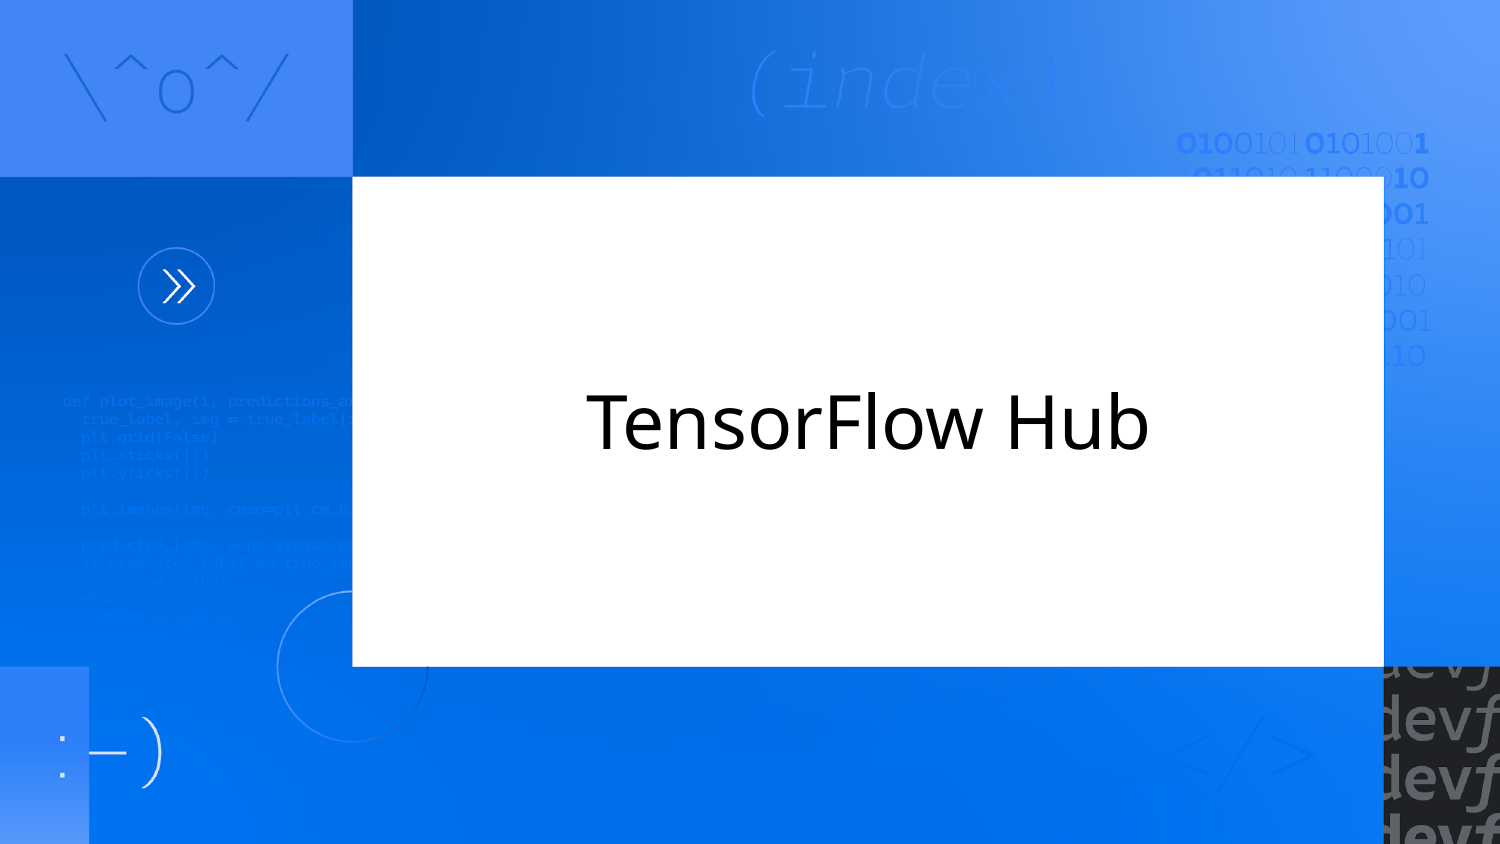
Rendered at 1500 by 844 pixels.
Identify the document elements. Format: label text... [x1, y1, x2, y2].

title TensorFlow Hub [412, 227, 1326, 612]
picture [0, 0, 1500, 844]
